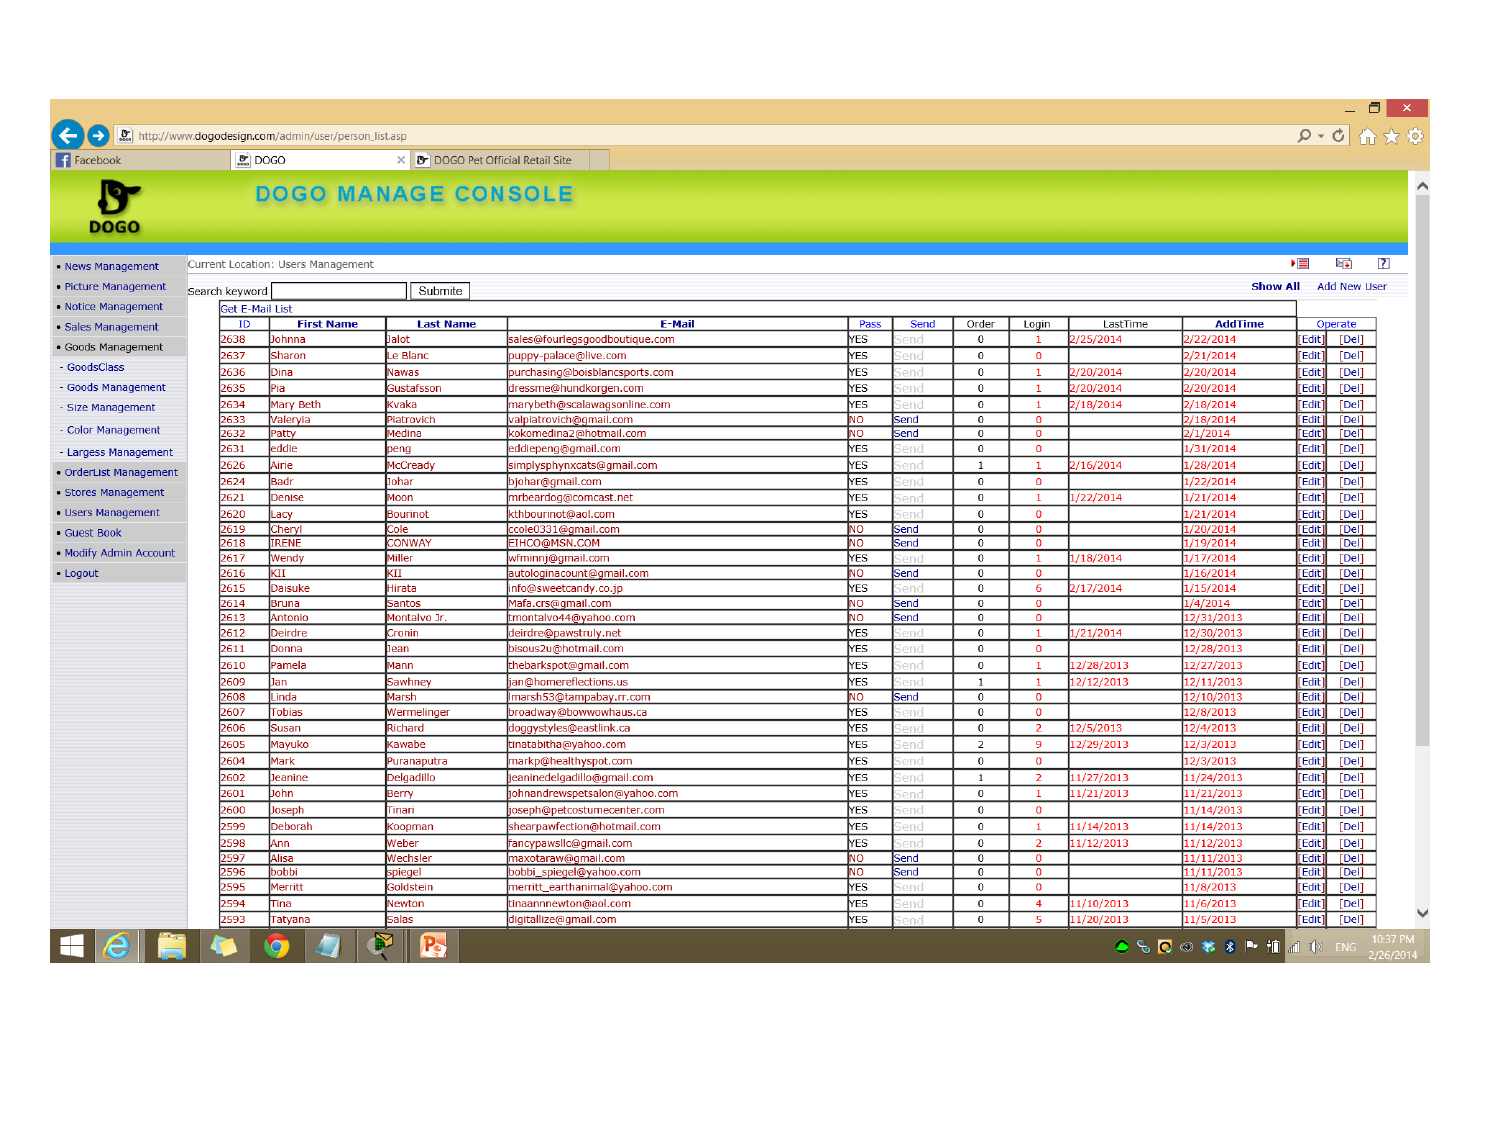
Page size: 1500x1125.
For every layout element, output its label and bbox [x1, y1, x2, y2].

picture [49, 99, 1431, 963]
